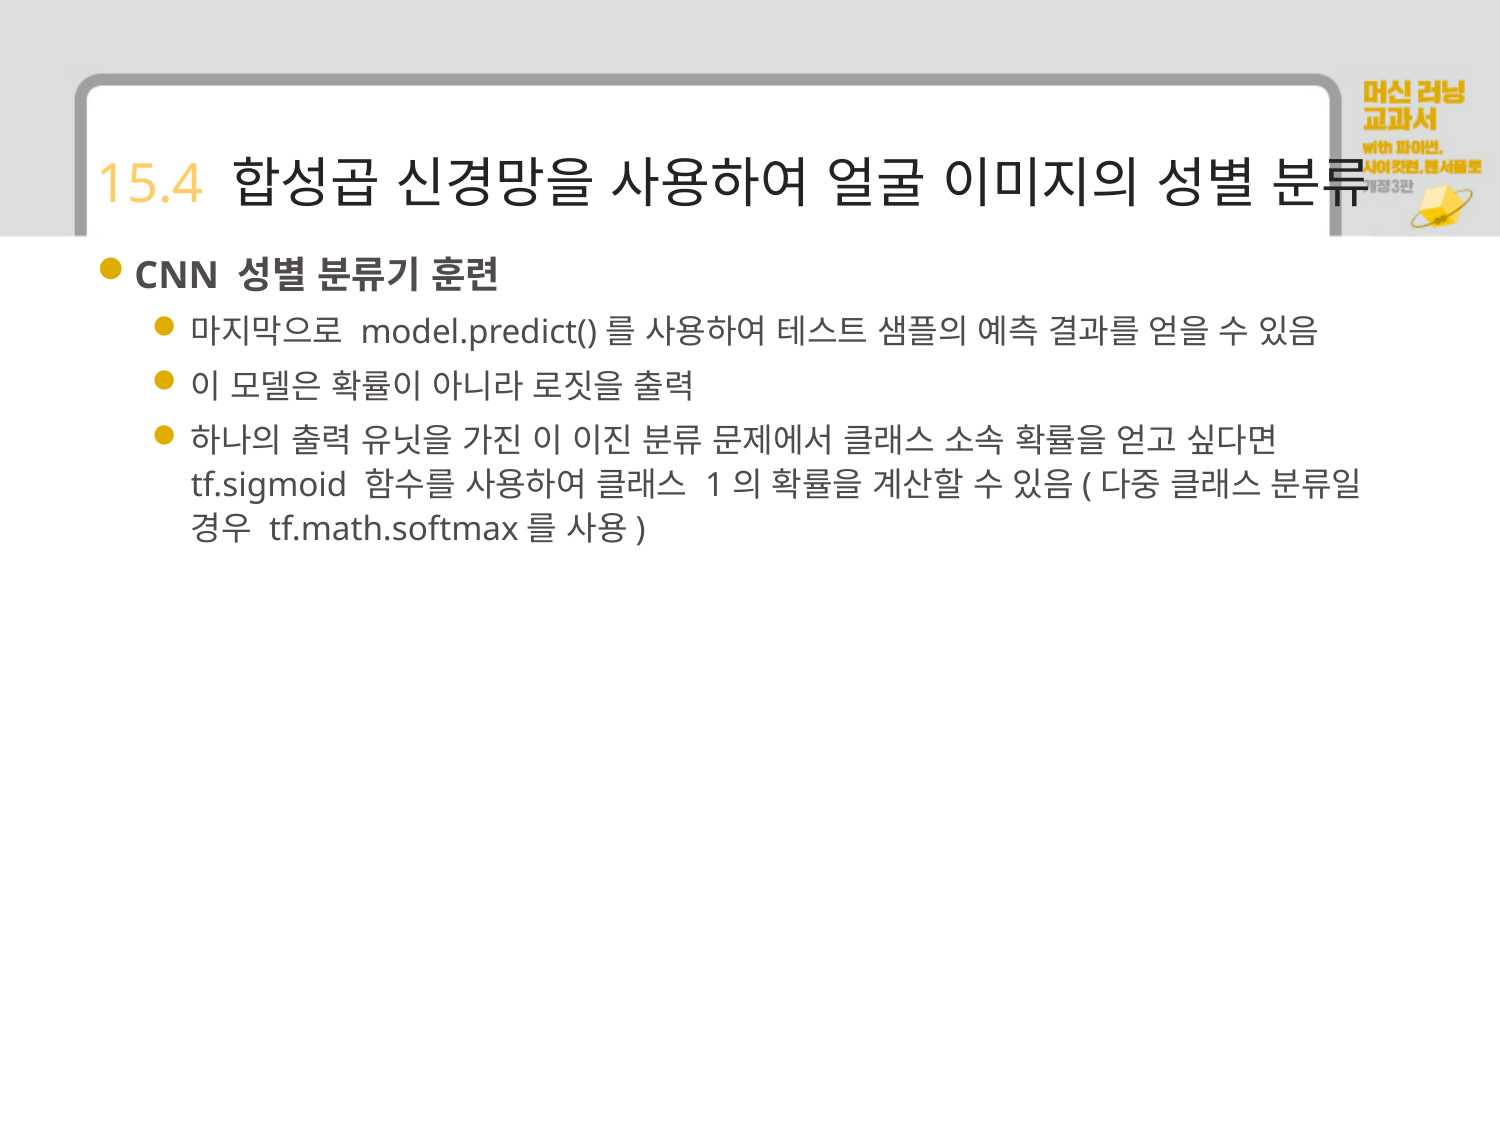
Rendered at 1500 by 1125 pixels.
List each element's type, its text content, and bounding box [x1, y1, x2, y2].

picture [0, 0, 1500, 1125]
title 15.4 합성곱 신경망을 사용하여 얼굴 이미지의 성별 분류 [81, 90, 1412, 222]
list CNN 성별 분류기 훈련 마지막으로 model.predict()를 사용하여 테스트 샘플의 예측 결과를 얻을 수 있음 이 모델은 확률이 아니라 로짓을 출력 하나의 출력 유닛을 가진 이 이진 분류 문제에서 클래스 소속 확률을 얻고 싶다면 tf.sigmoid 함수를 사용하여 클래스 1의 확률을 계산할 수 있음(다중 클래스 분류일 경우 tf.math.softmax를 사용) [81, 239, 1440, 1054]
